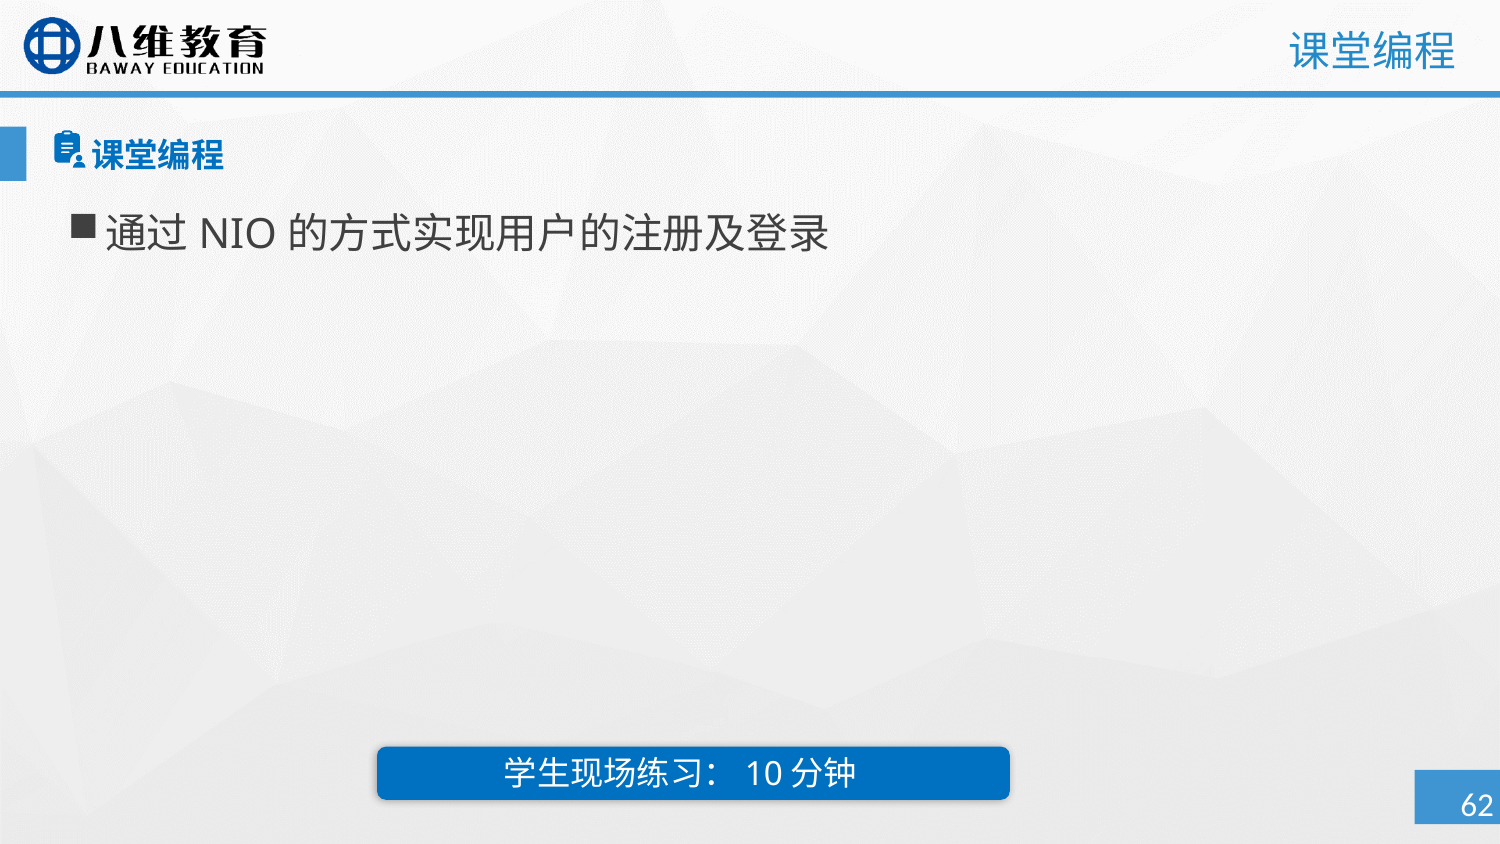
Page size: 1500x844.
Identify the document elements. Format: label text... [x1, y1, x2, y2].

text_box [377, 746, 1010, 800]
subtitle 课堂编程 [76, 126, 1306, 186]
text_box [54, 130, 86, 168]
picture [0, 98, 1500, 844]
list 通过NIO的方式实现用户的注册及登录 [53, 197, 1424, 713]
text_box 学生现场练习：10分钟 [489, 744, 872, 799]
picture [0, 0, 1500, 91]
title 课堂编程 [360, 23, 1471, 84]
